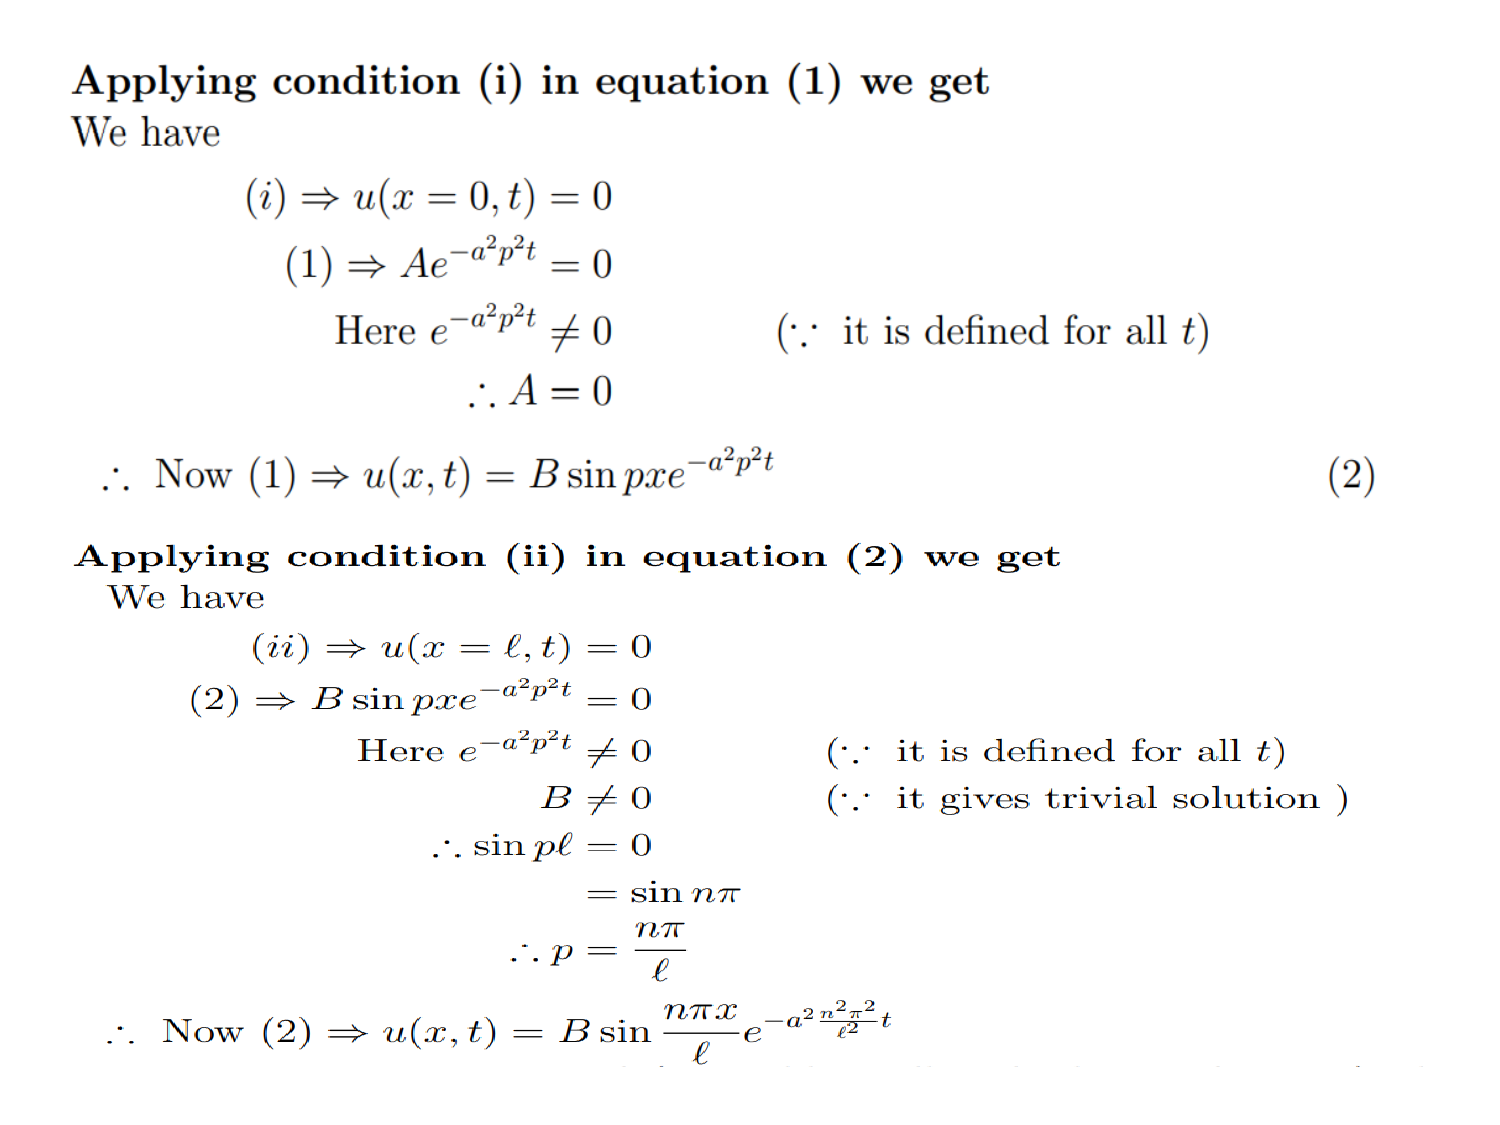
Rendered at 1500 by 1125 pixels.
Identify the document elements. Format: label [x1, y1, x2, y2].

list [34, 58, 1386, 506]
picture [34, 538, 1442, 1067]
